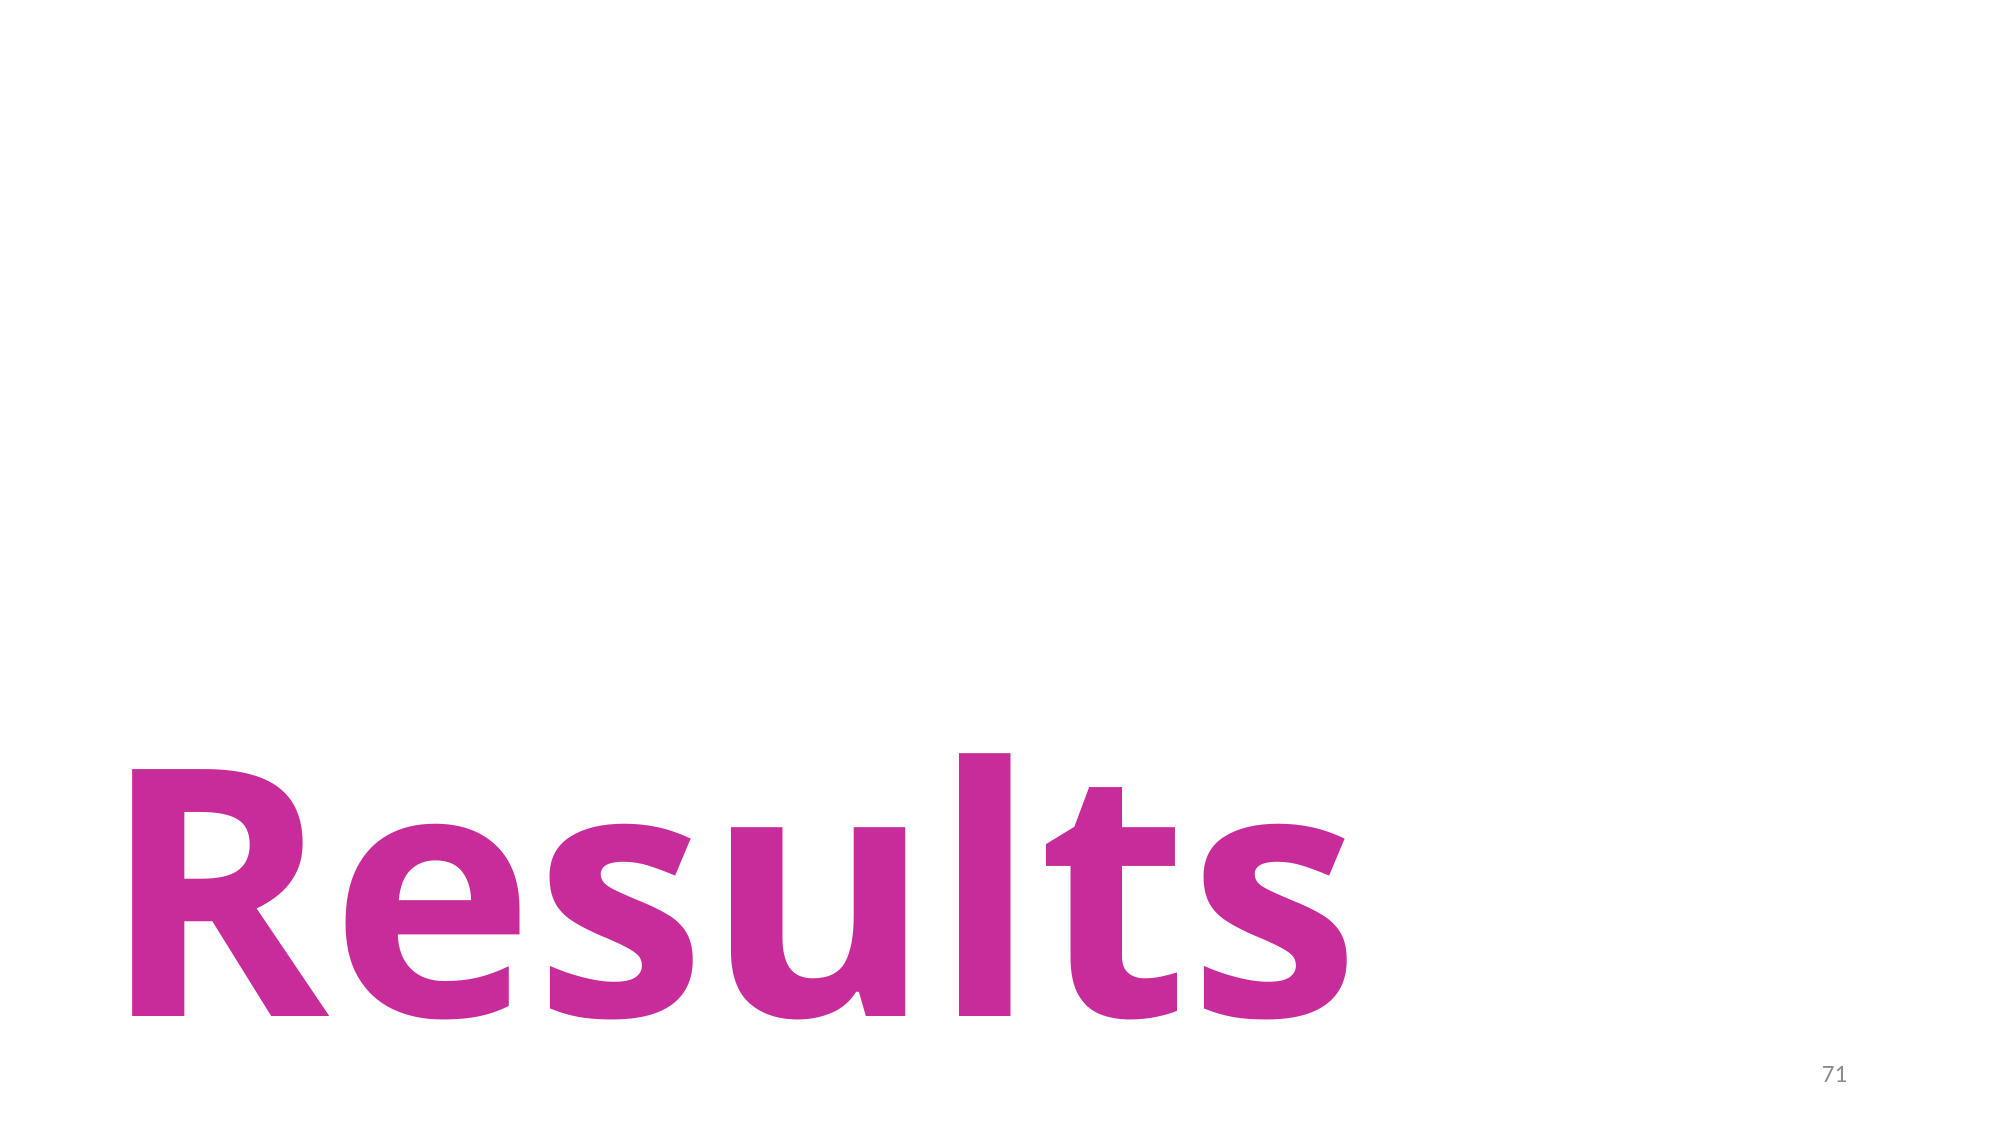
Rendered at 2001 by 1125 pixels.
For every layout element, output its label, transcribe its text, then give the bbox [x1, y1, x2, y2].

title Results [86, 795, 1812, 1014]
slide_number 71 [1412, 1042, 1863, 1103]
